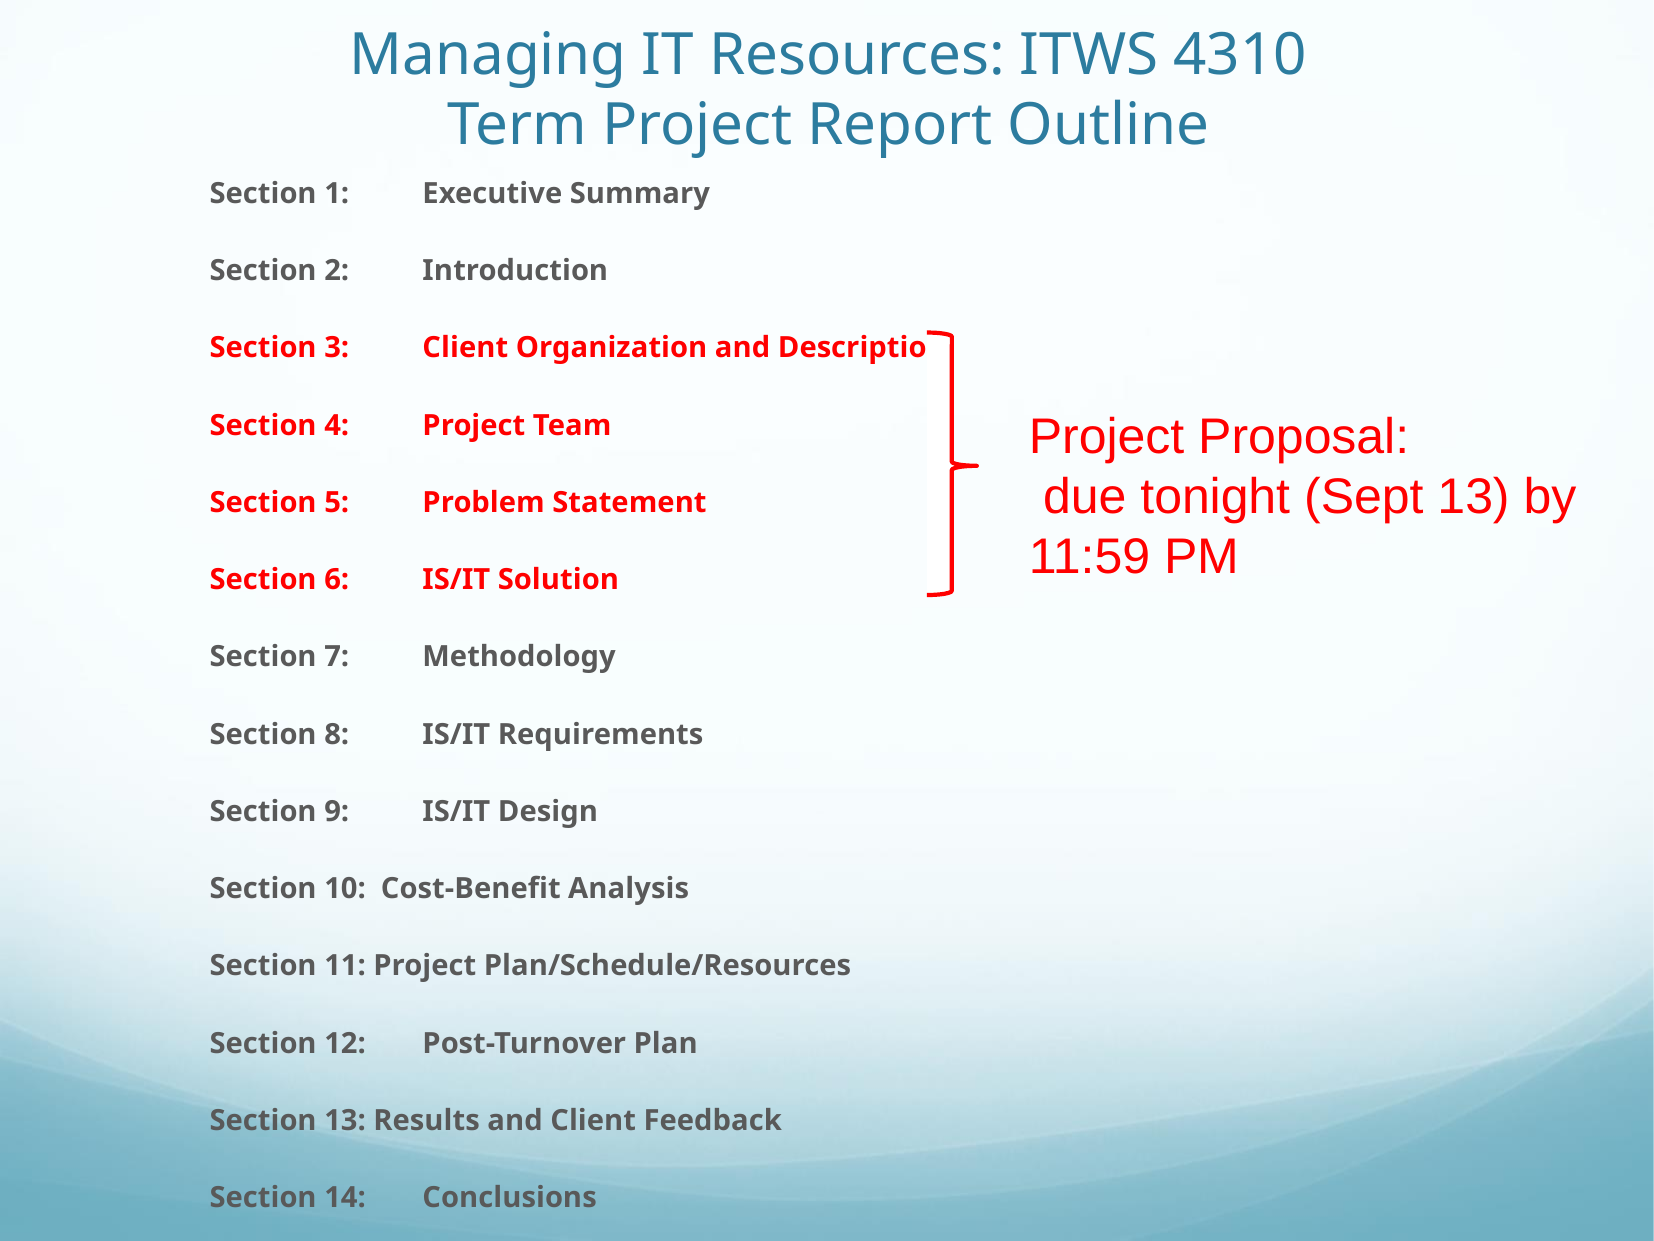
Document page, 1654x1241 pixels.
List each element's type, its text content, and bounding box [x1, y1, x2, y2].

picture [0, 0, 1654, 1241]
text_box Project Proposal: due tonight (Sept 13) by 11:59 PM [1014, 396, 1602, 591]
text_box [926, 330, 979, 598]
title Managing IT Resources: ITWS 4310 Term Project Report Outline [139, 0, 1518, 165]
list Section 1: Executive Summary Section 2: Introduction Section 3: Client Organization and Description Section 4: Project Team Section 5: Problem Statement Section 6: IS/IT Solution Section 7: Methodology Section 8: IS/IT Requirements Section 9: IS/IT Design Section 10: Cost-Benefit Analysis Section 11: Project Plan/Schedule/Resources Section 12: Post-Turnover Plan Section 13: Results and Client Feedback Section 14: Conclusions [192, 170, 1654, 1025]
